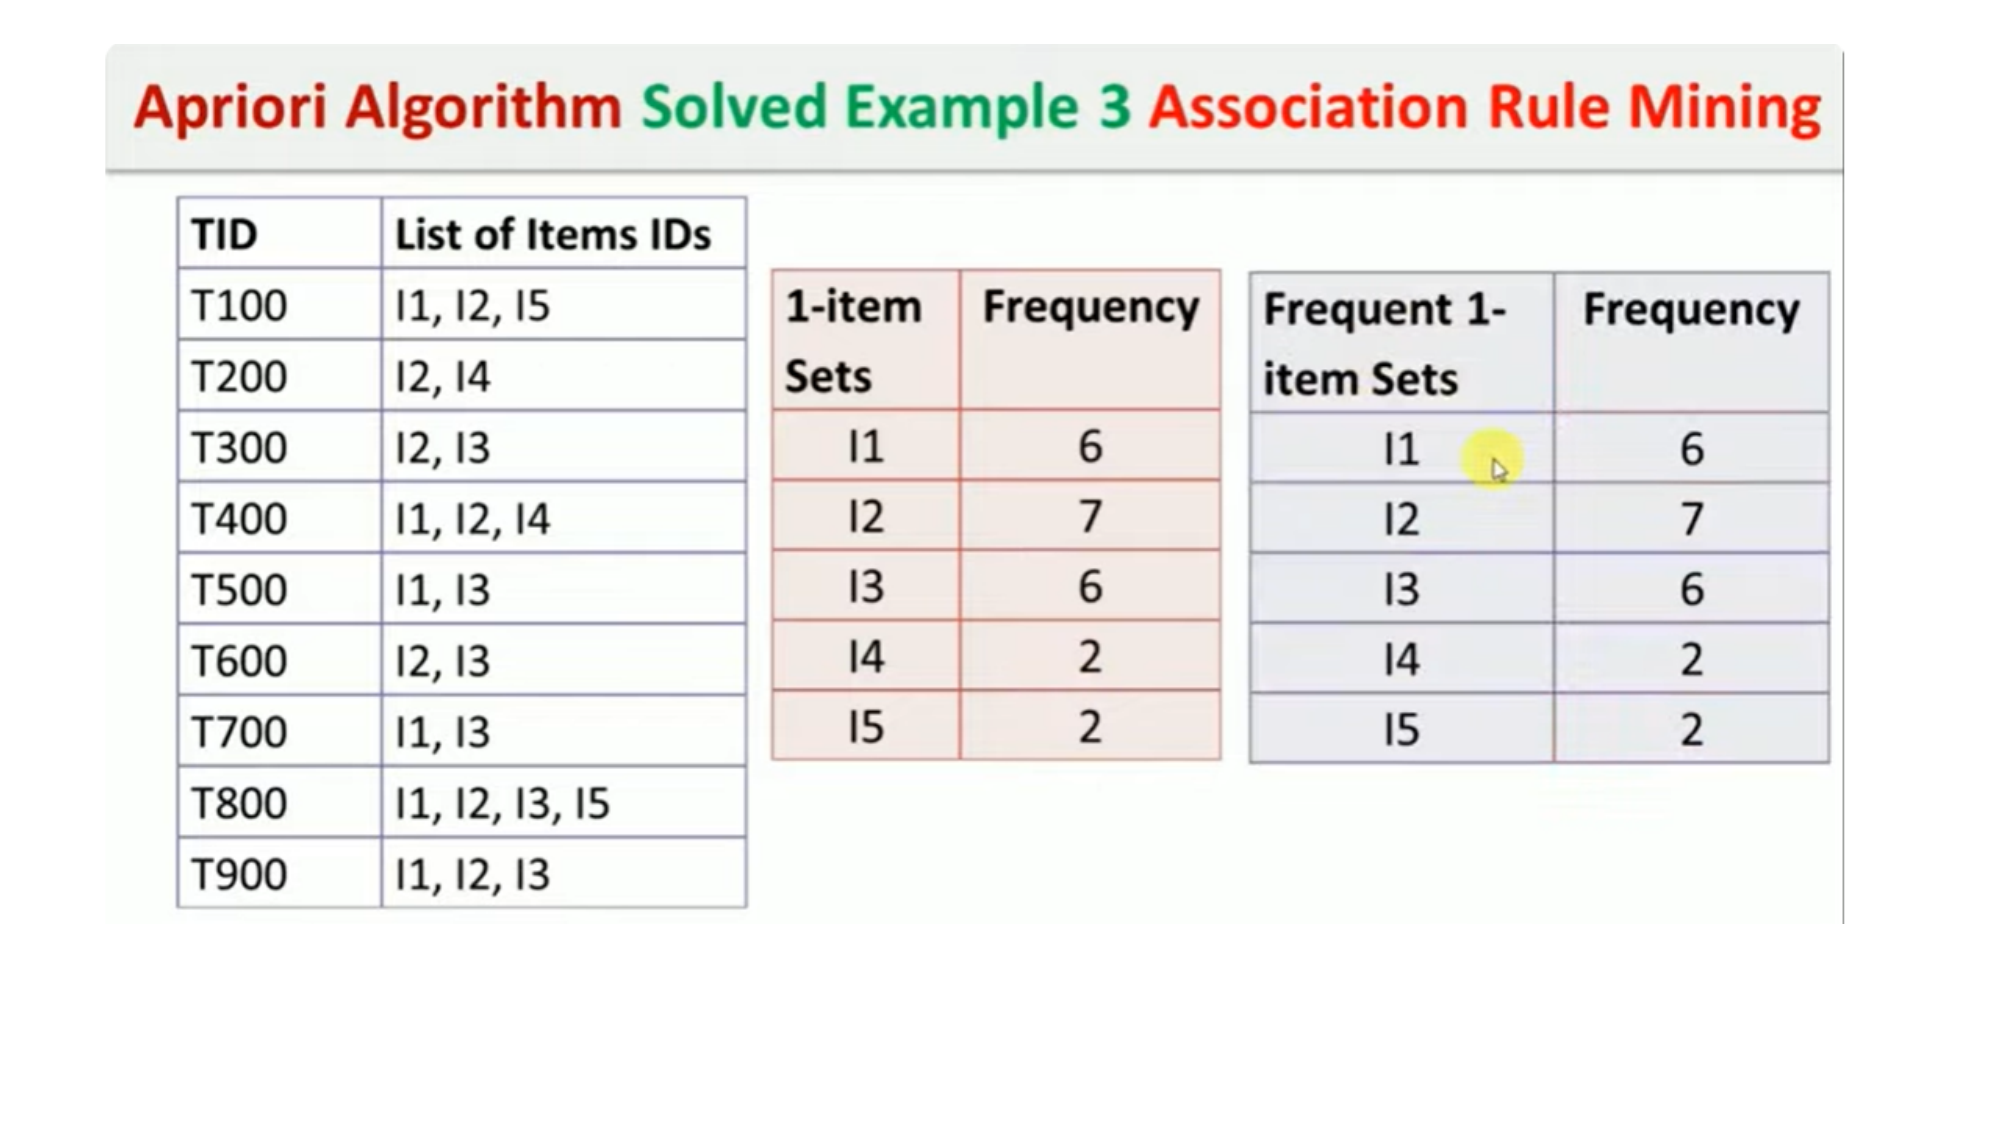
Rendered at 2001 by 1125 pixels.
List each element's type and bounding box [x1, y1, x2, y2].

picture [104, 44, 1846, 924]
